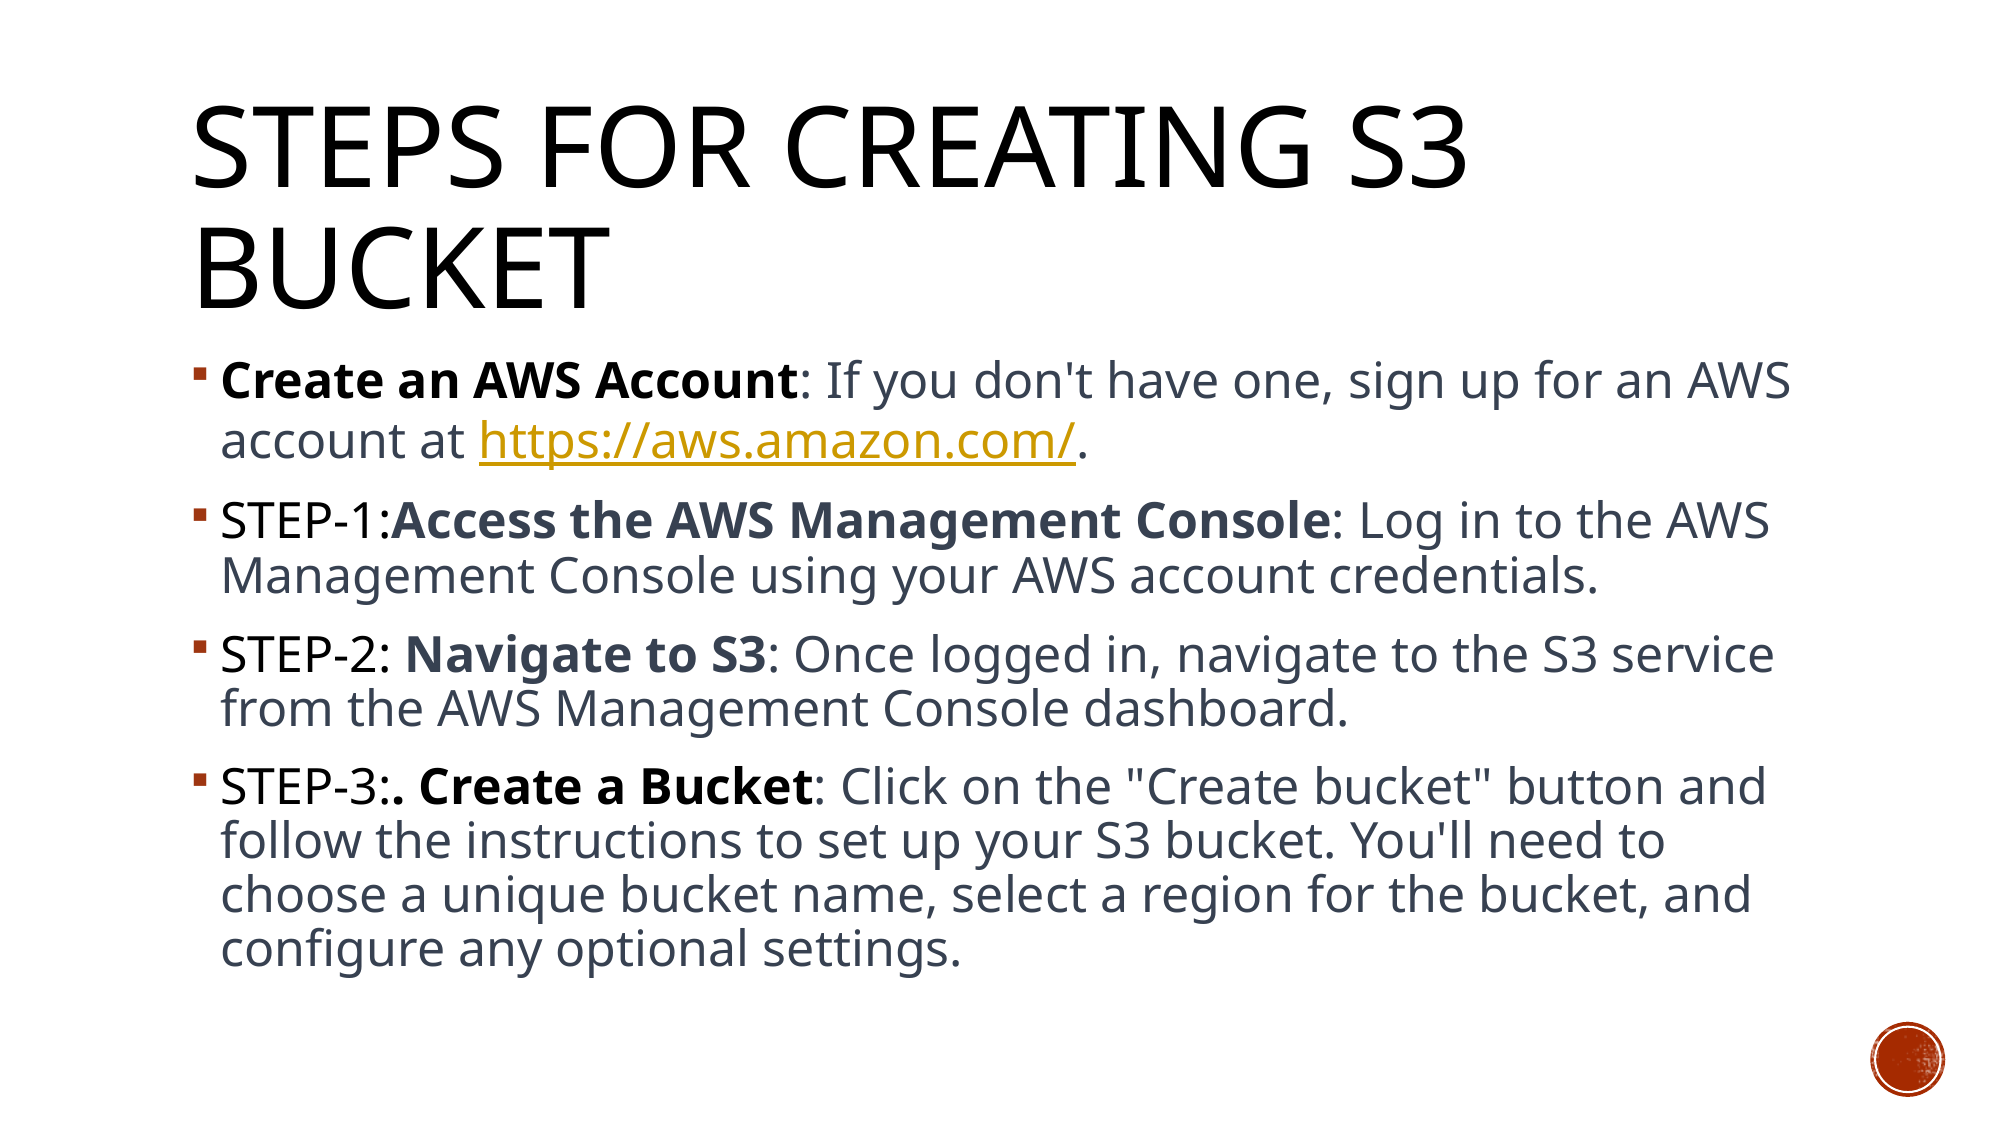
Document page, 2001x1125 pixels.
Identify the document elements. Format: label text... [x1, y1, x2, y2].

title STEPS FOR CREATING S3 BUCKET [175, 79, 1826, 344]
list Create an AWS Account: If you don't have one, sign up for an AWS account at https://aws.amazon.com/. STEP-1:Access the AWS Management Console: Log in to the AWS Management Console using your AWS account credentials. STEP-2: Navigate to S3: Once logged in, navigate to the S3 service from the AWS Management Console dashboard. STEP-3:. Create a Bucket: Click on the "Create bucket" button and follow the instructions to set up your S3 bucket. You'll need to choose a unique bucket name, select a region for the bucket, and configure any optional settings. [175, 348, 1826, 1013]
